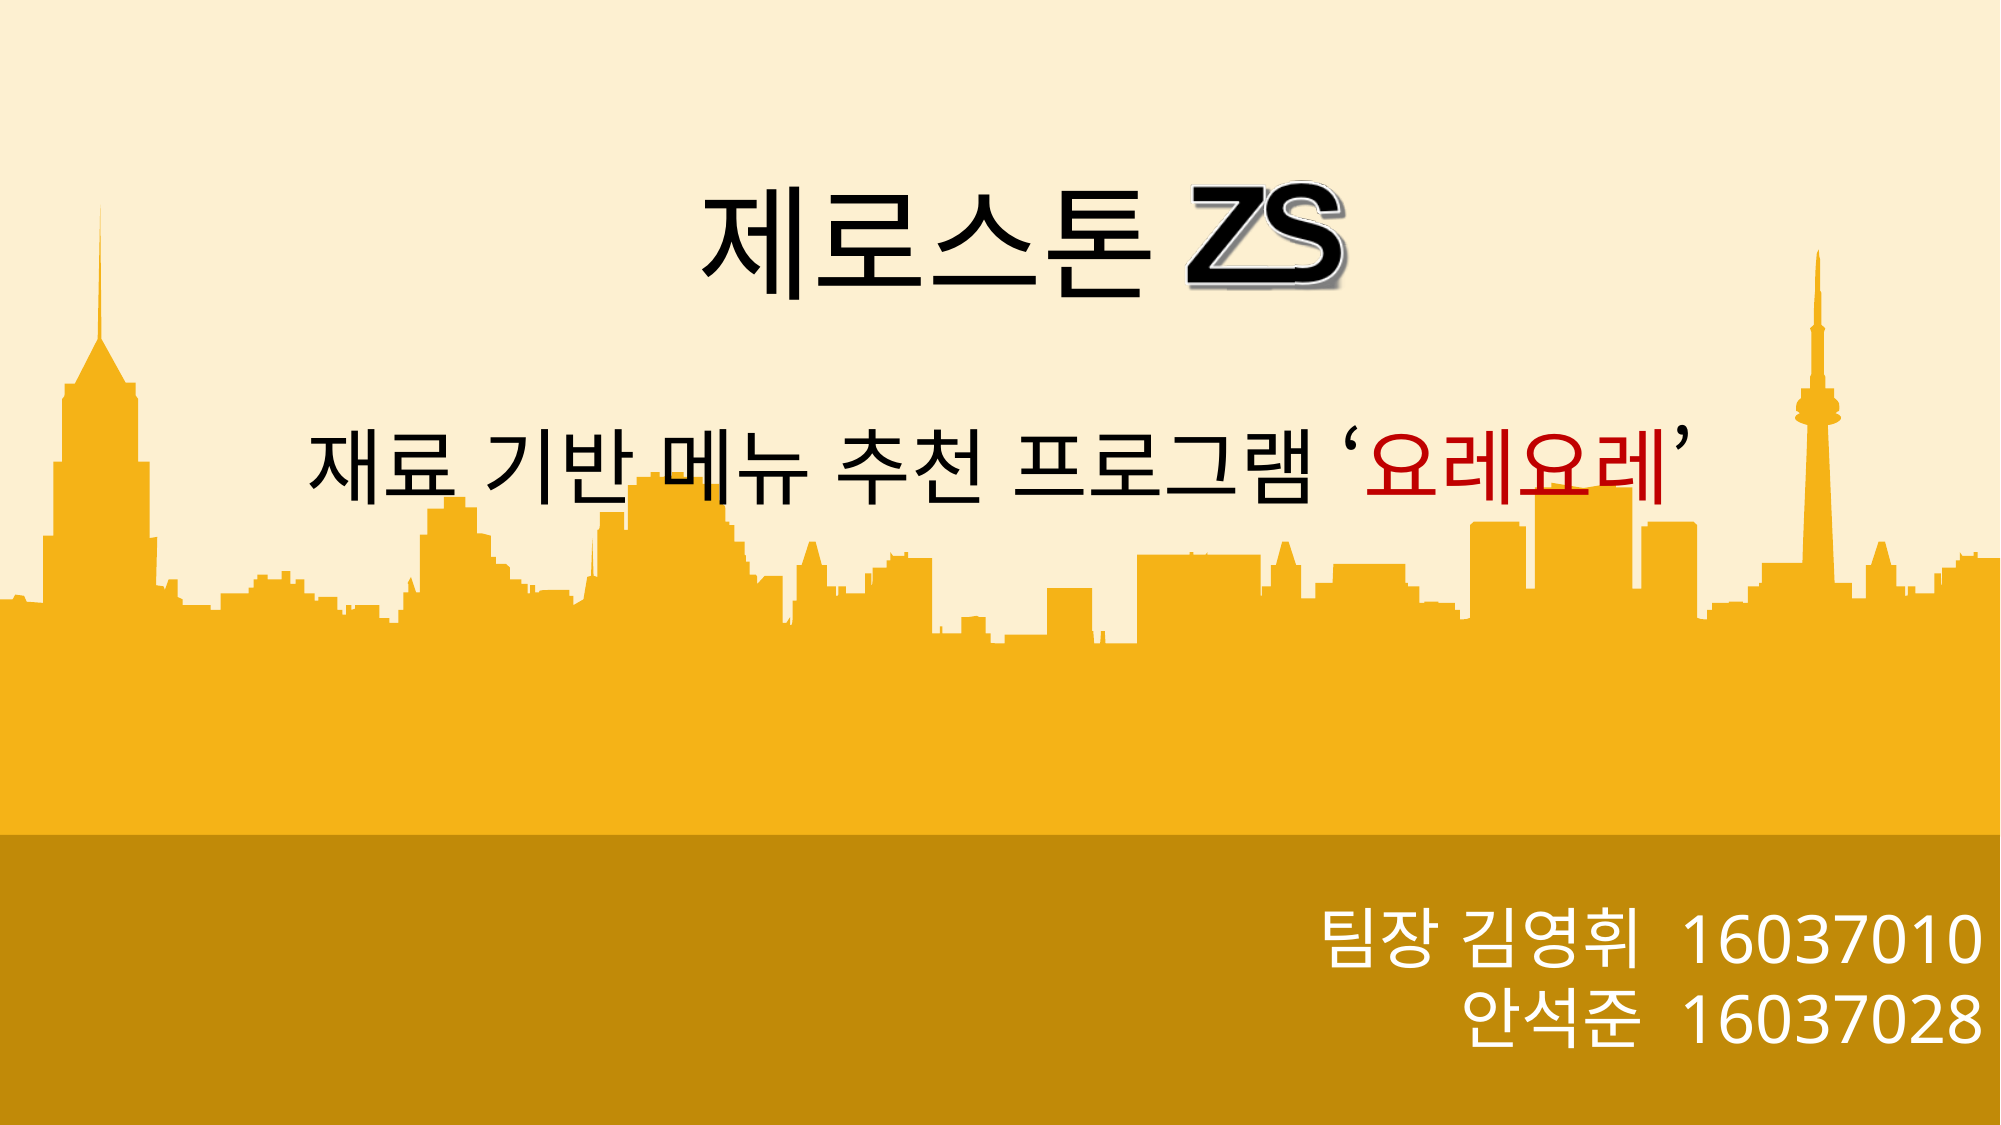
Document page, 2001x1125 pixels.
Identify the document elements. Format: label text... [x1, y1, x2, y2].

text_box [1166, 141, 1379, 326]
text_box 제로스톤 [682, 158, 1166, 324]
text_box 재료 기반 메뉴 추천 프로그램 ‘요레요레’ [291, 408, 1709, 523]
text_box 팀장 김영휘 16037010 안석준 16037028 [0, 889, 2000, 1065]
